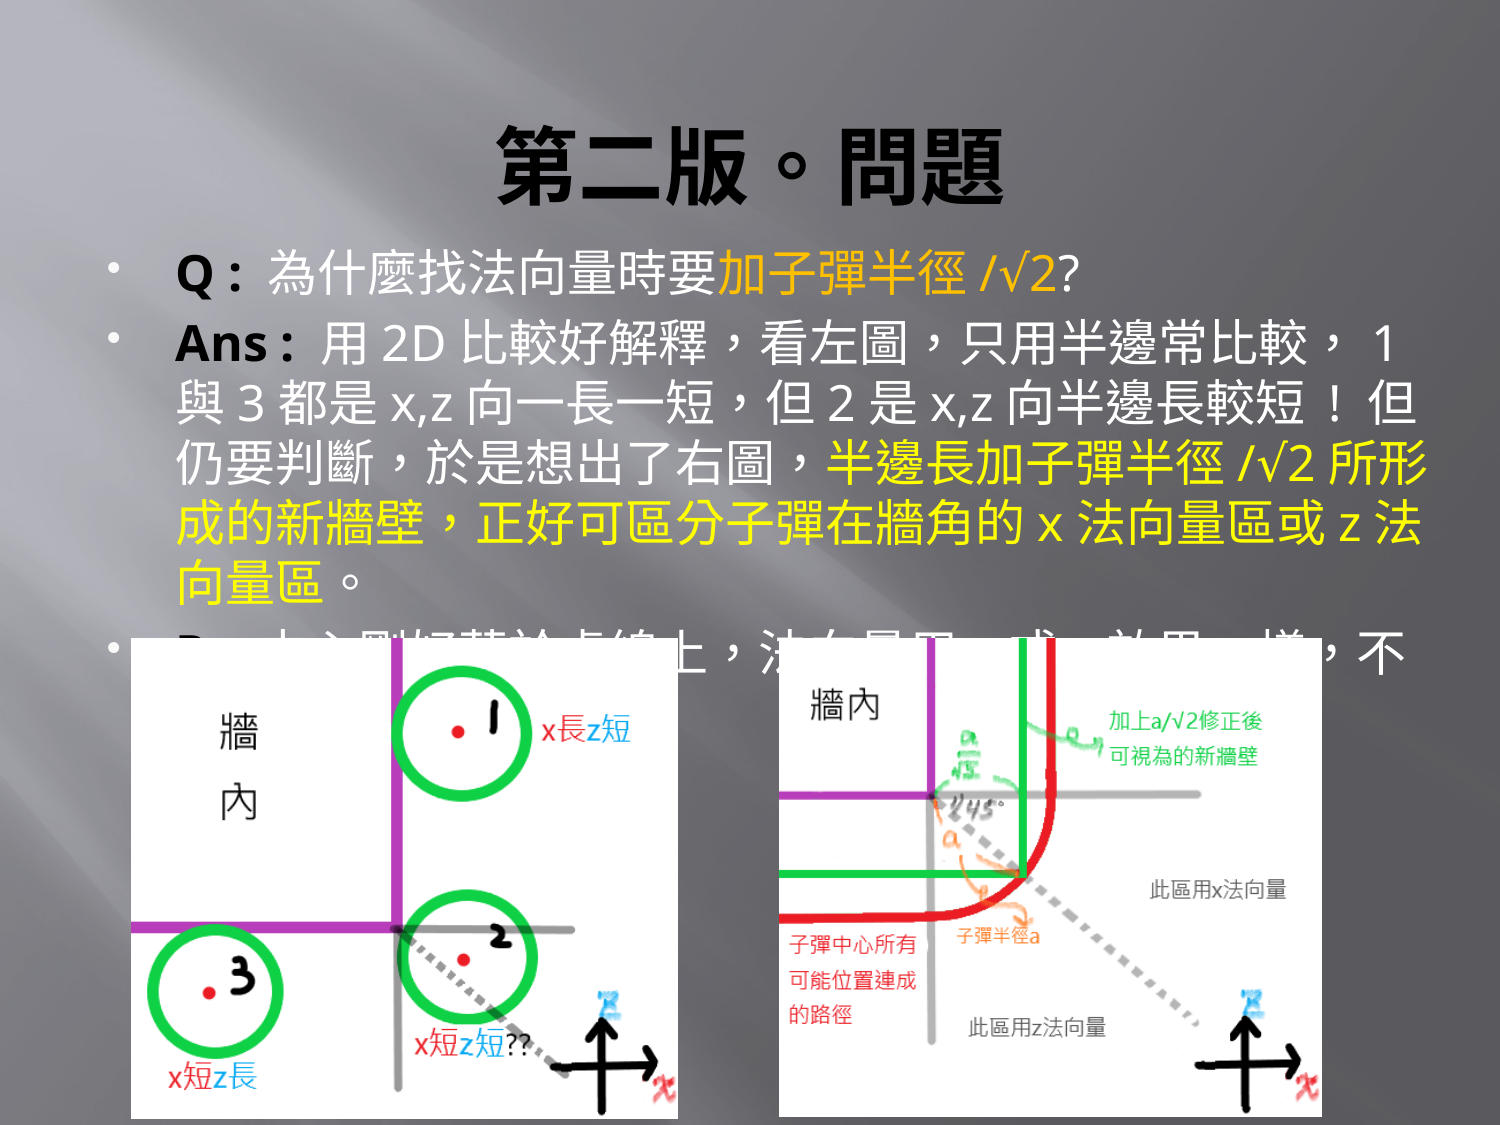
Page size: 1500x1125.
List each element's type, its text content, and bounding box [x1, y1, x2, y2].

list Q : 為什麼找法向量時要加子彈半徑/√2? Ans : 用2D比較好解釋，看左圖，只用半邊常比較，1與3都是x,z向一長一短，但2是x,z向半邊長較短 ! 但仍要判斷，於是想出了右圖，半邊長加子彈半徑/√2所形成的新牆壁，正好可區分子彈在牆角的x法向量區或z法向量區。 Ps.中心剛好落於虛線上，法向量用x或z效果一樣，不特分 [70, 234, 1462, 1035]
picture [779, 638, 1322, 1117]
picture [131, 638, 678, 1120]
title 第二版。問題 [75, 70, 1425, 234]
